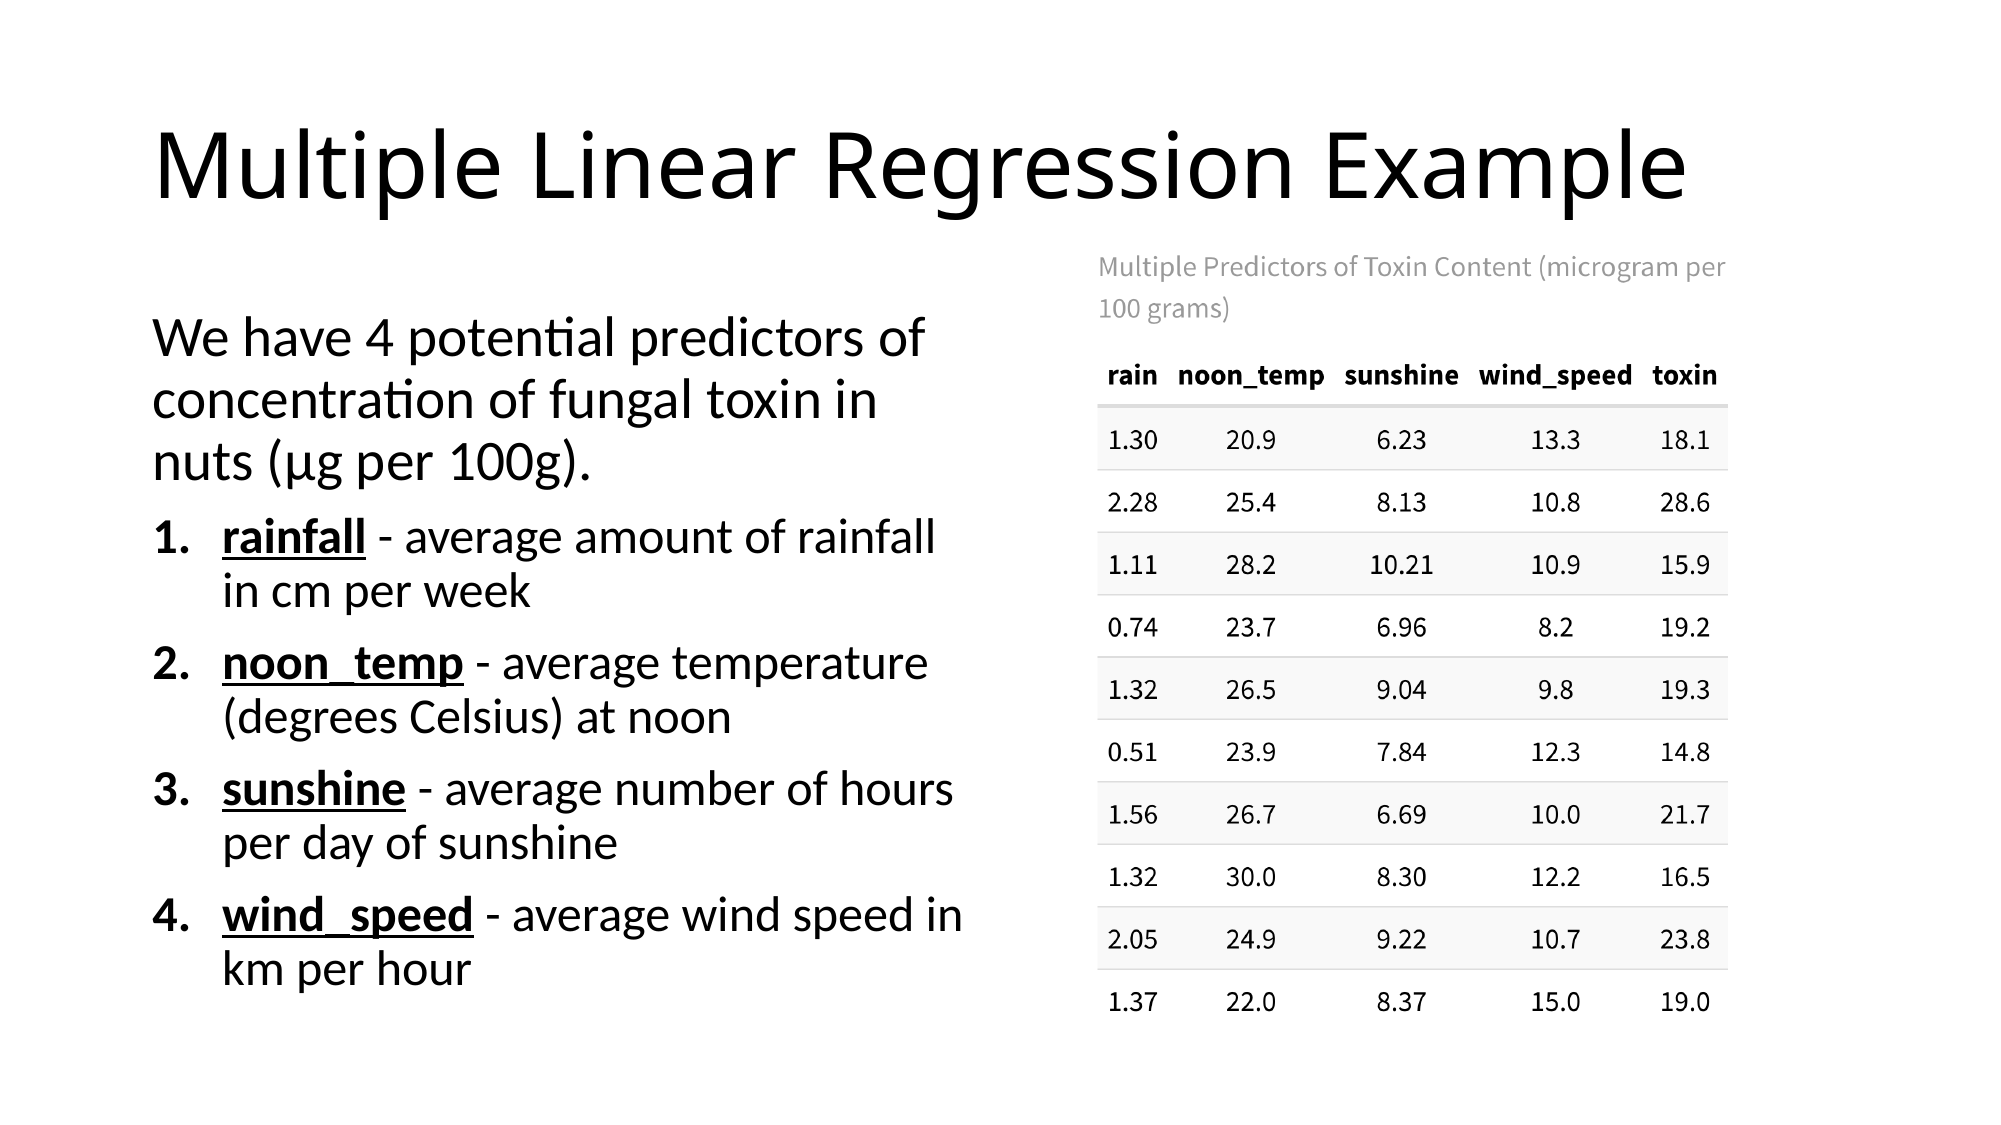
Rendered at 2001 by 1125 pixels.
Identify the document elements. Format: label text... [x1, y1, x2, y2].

title Multiple Linear Regression Example [137, 59, 1863, 278]
list We have 4 potential predictors of concentration of fungal toxin in nuts (μg per 100g). rainfall - average amount of rainfall in cm per week noon_temp - average temperature (degrees Celsius) at noon sunshine - average number of hours per day of sunshine wind_speed - average wind speed in km per hour [137, 299, 988, 1014]
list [1083, 246, 1743, 1036]
